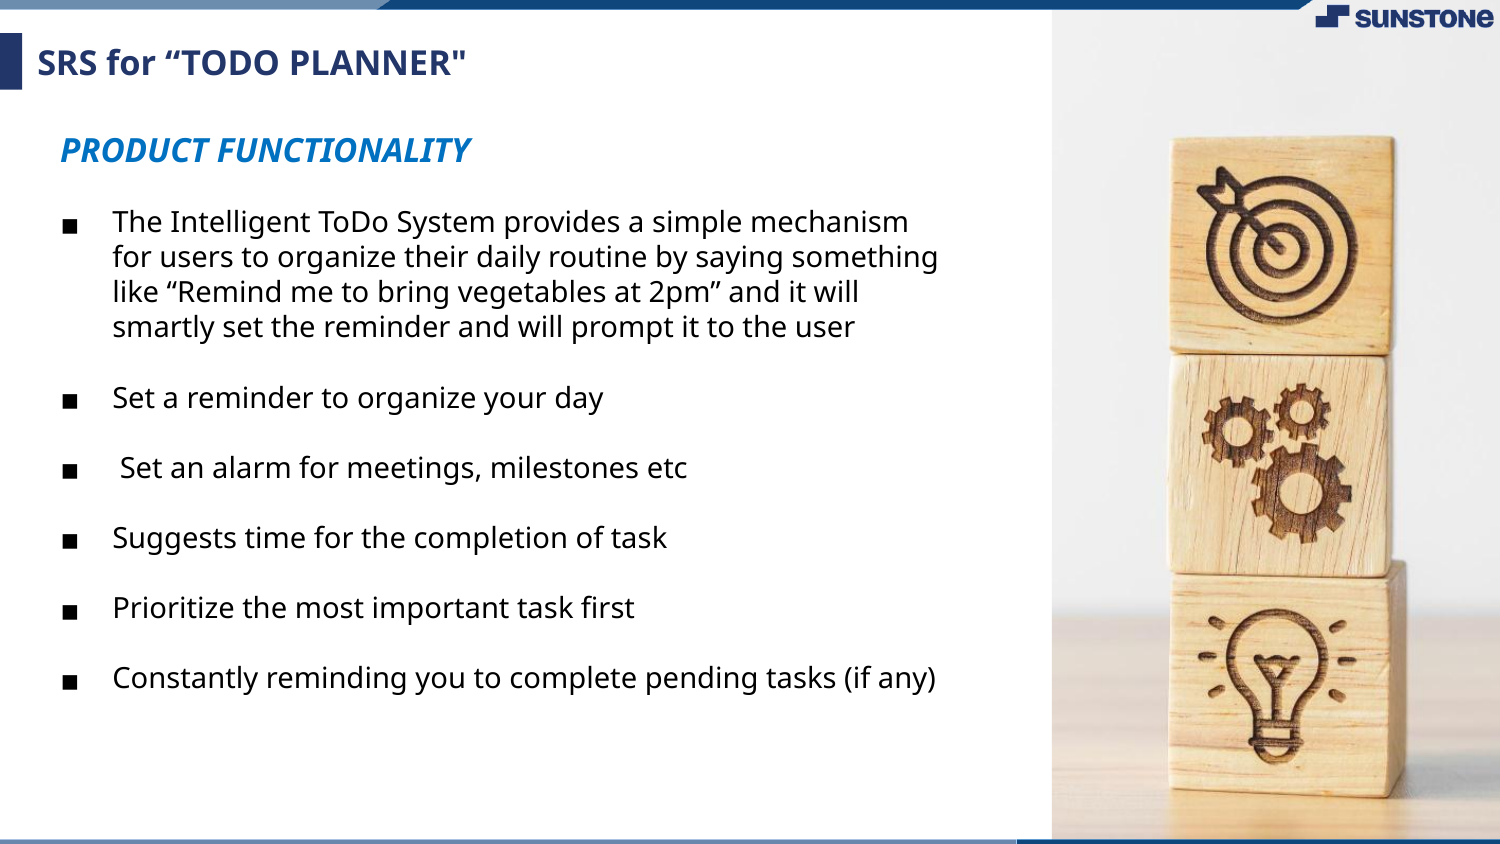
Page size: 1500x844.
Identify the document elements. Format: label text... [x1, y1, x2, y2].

title SRS for “TODO PLANNER" [22, 33, 1316, 90]
list The Intelligent ToDo System provides a simple mechanism for users to organize their daily routine by saying something like “Remind me to bring vegetables at 2pm” and it will smartly set the reminder and will prompt it to the user Set a reminder to organize your day Set an alarm for meetings, milestones etc Suggests time for the completion of task Prioritize the most important task first Constantly reminding you to complete pending tasks (if any) [22, 195, 970, 805]
picture [0, 0, 1500, 844]
list PRODUCT FUNCTIONALITY [22, 124, 750, 181]
